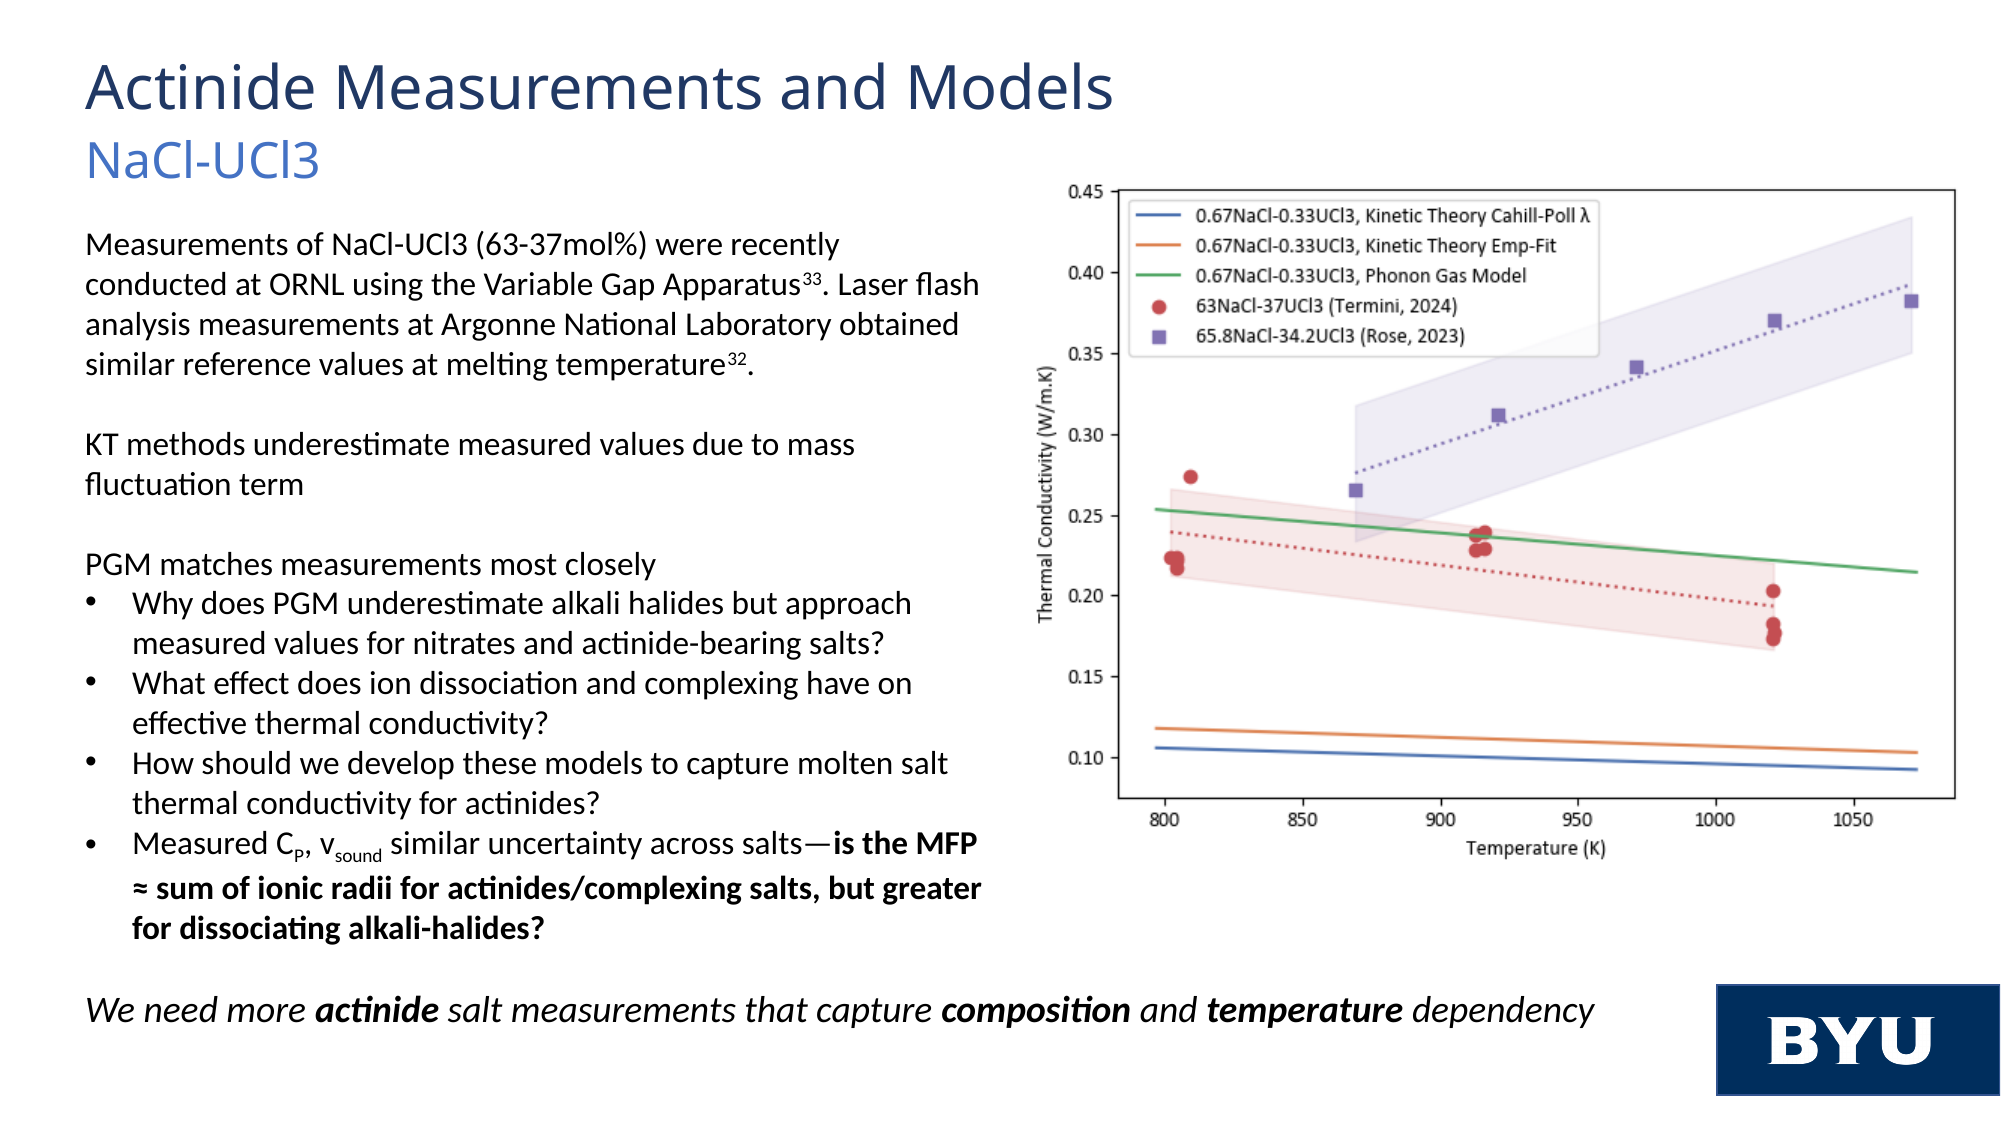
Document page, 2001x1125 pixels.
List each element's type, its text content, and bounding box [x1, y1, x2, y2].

picture [1016, 161, 1977, 882]
text_box NaCl-UCl3 [70, 117, 970, 207]
text_box We need more actinide salt measurements that capture composition and temperature dependency [70, 977, 1650, 1038]
picture [1767, 1017, 1935, 1065]
title Actinide Measurements and Models [70, 45, 1132, 134]
text_box Measurements of NaCl-UCl3 (63-37mol%) were recently conducted at ORNL using the Variable Gap Apparatus33. Laser flash analysis measurements at Argonne National Laboratory obtained similar reference values at melting temperature32. KT methods underestimate measured values due to mass fluctuation term PGM matches measurements most closely Why does PGM underestimate alkali halides but approach measured values for nitrates and actinide-bearing salts? What effect does ion dissociation and complexing have on effective thermal conductivity? How should we develop these models to capture molten salt thermal conductivity for actinides? Measured CP, vsound similar uncertainty across salts—is the MFP ≈ sum of ionic radii for actinides/complexing salts, but greater for dissociating alkali-halides? [70, 214, 1000, 954]
